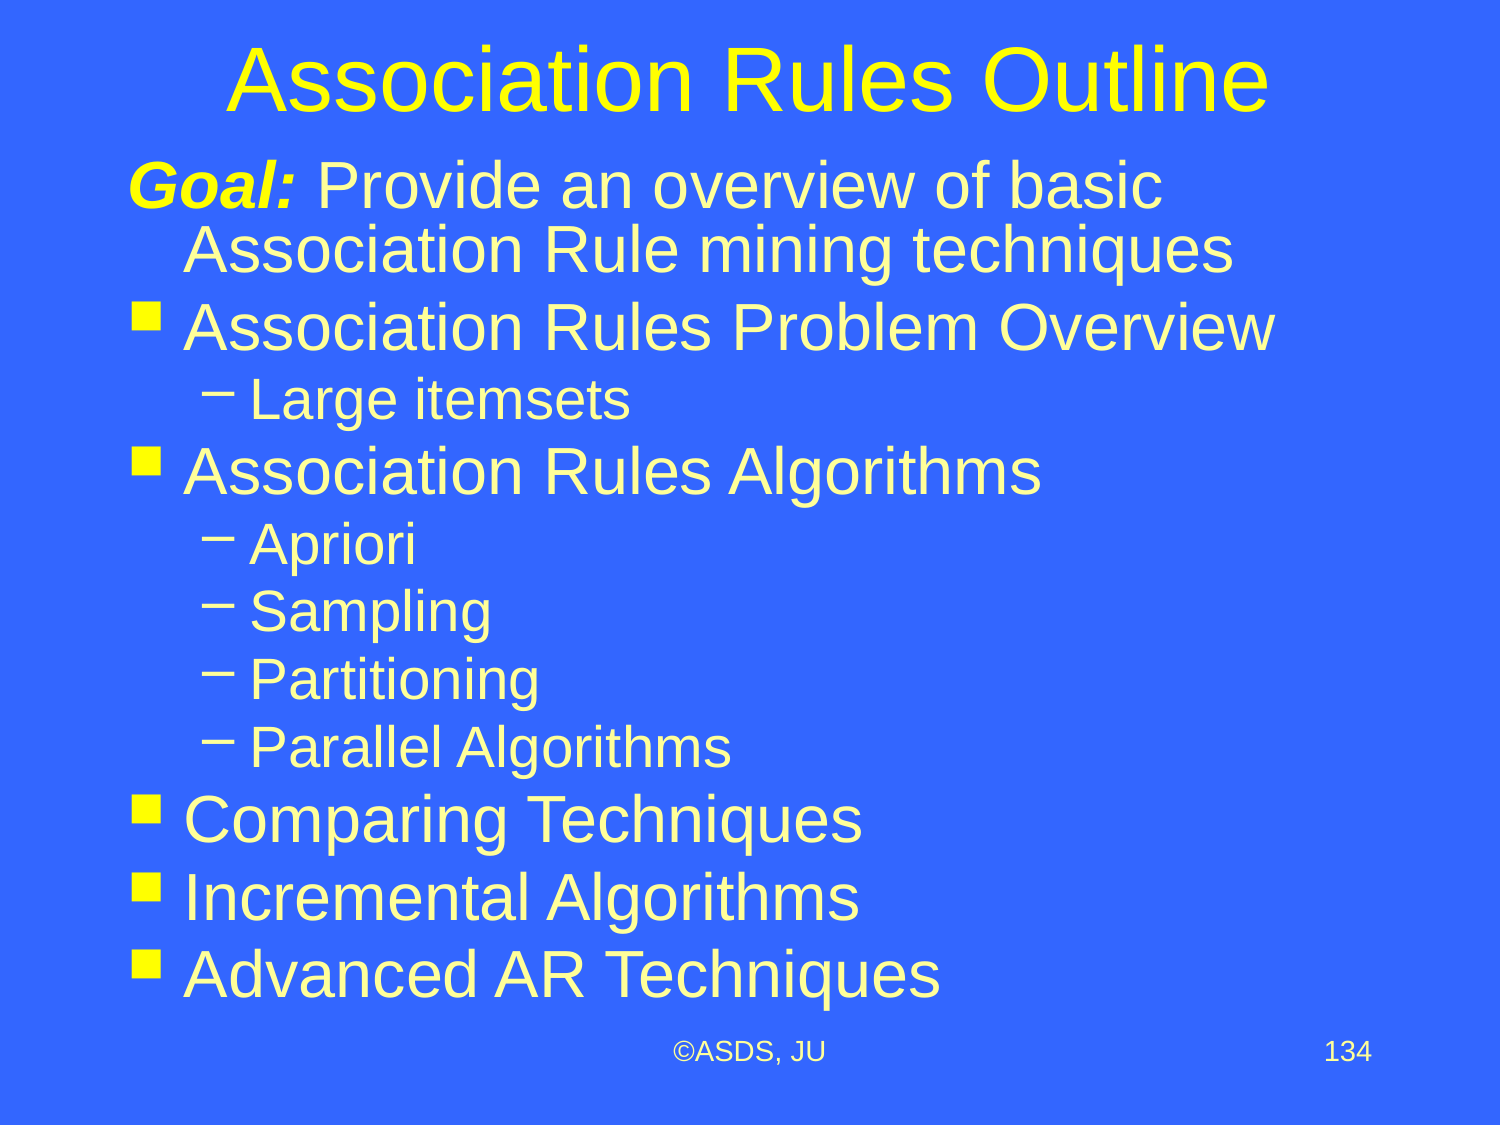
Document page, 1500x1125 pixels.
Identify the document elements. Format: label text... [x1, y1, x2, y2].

footer ©ASDS, JU [511, 1024, 988, 1101]
slide_number 134 [1074, 1024, 1388, 1101]
list Goal: Provide an overview of basic Association Rule mining techniques Association Rules Problem Overview Large itemsets Association Rules Algorithms Apriori Sampling Partitioning Parallel Algorithms Comparing Techniques Incremental Algorithms Advanced AR Techniques [111, 149, 1388, 882]
title Association Rules Outline [112, 0, 1388, 149]
